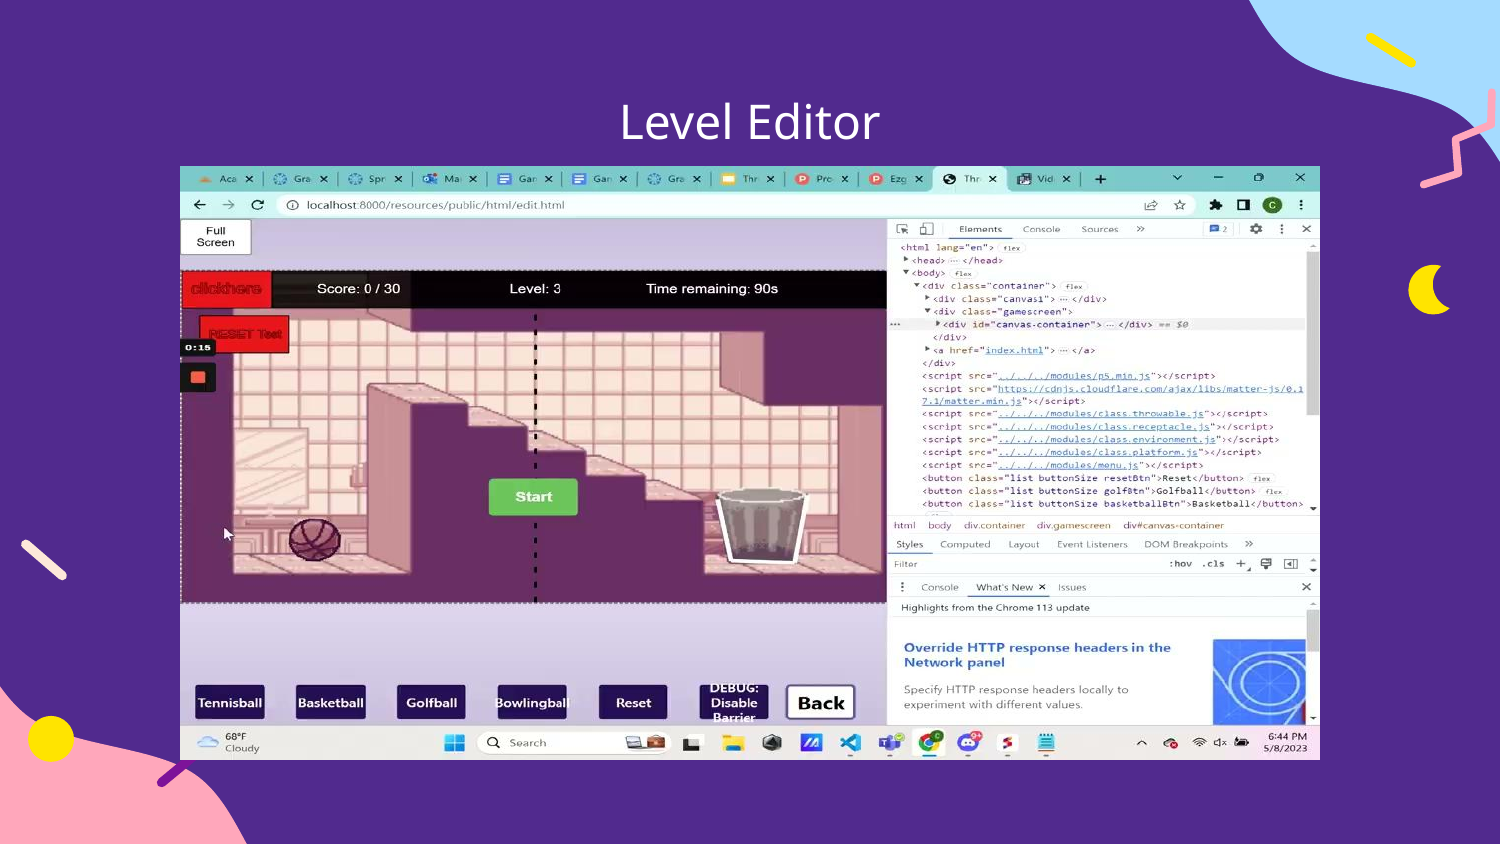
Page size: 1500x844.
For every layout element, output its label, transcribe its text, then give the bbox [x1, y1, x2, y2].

title Level Editor [118, 72, 1382, 167]
picture [180, 166, 1320, 760]
